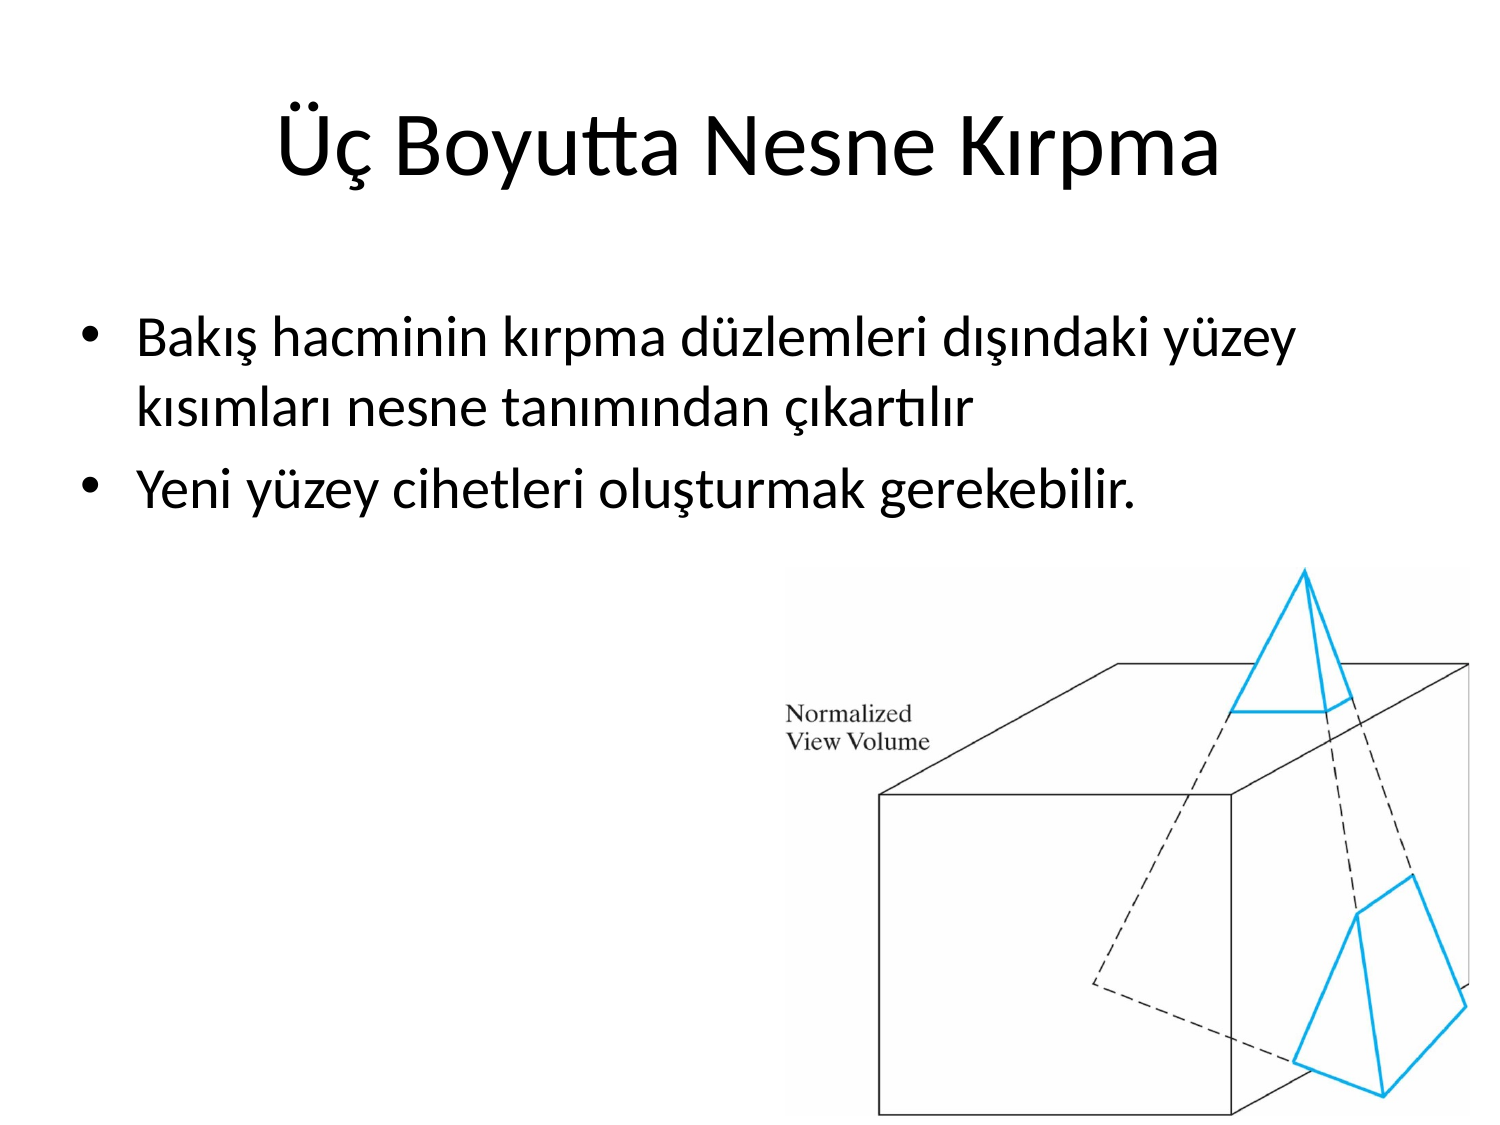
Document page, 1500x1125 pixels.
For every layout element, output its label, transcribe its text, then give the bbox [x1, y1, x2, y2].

list Bakış hacminin kırpma düzlemleri dışındaki yüzey kısımları nesne tanımından çıkartılır Yeni yüzey cihetleri oluşturmak gerekebilir. [64, 290, 1390, 527]
picture [785, 566, 1470, 1125]
title Üç Boyutta Nesne Kırpma [75, 45, 1425, 233]
